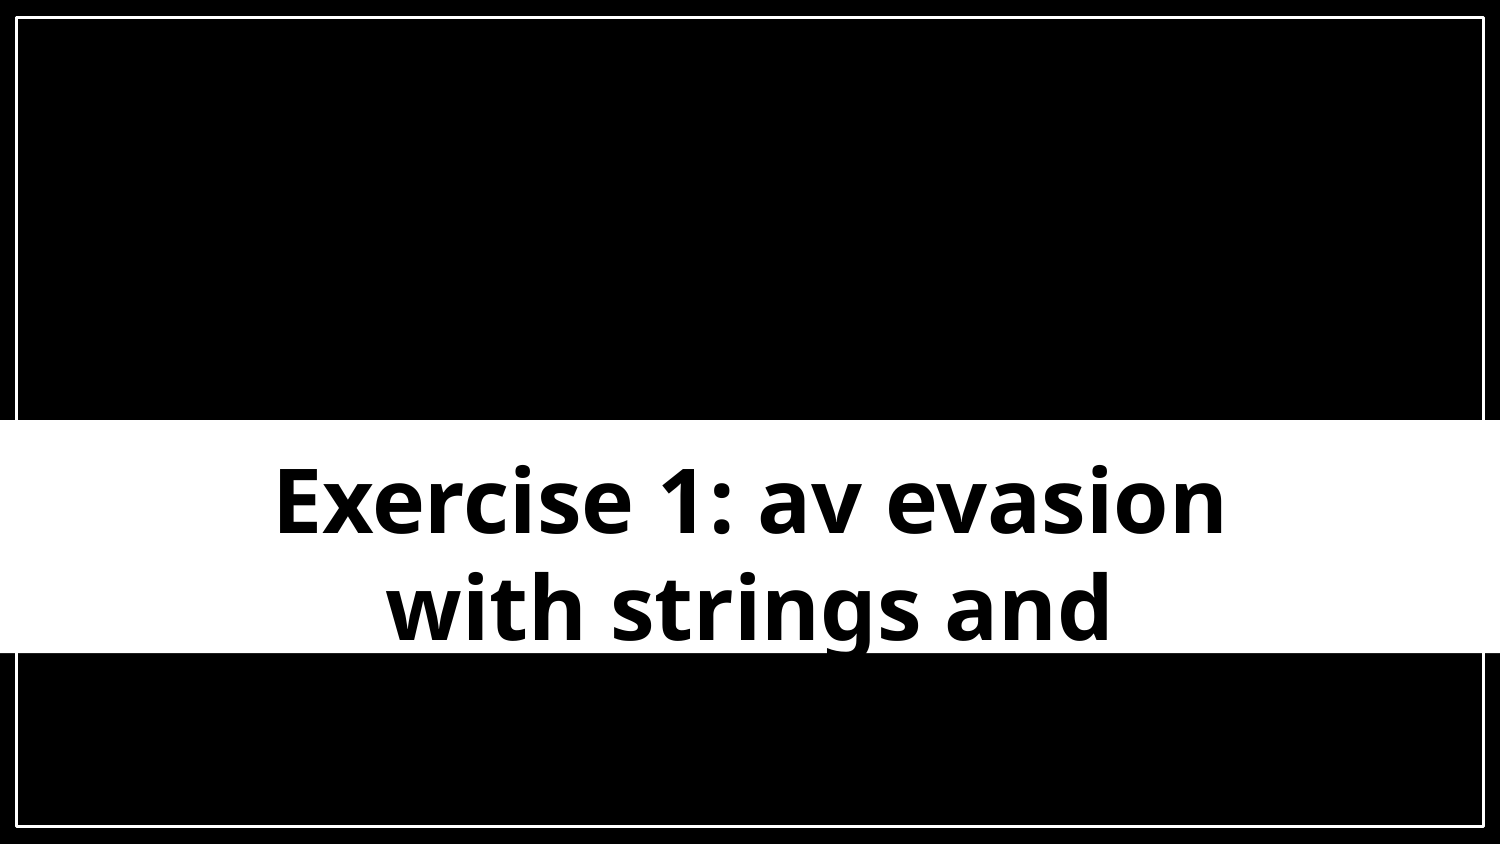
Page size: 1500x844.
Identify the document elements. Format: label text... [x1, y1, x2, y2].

title Exercise 1: av evasion with strings and shellcode obfuscation [192, 428, 1308, 563]
